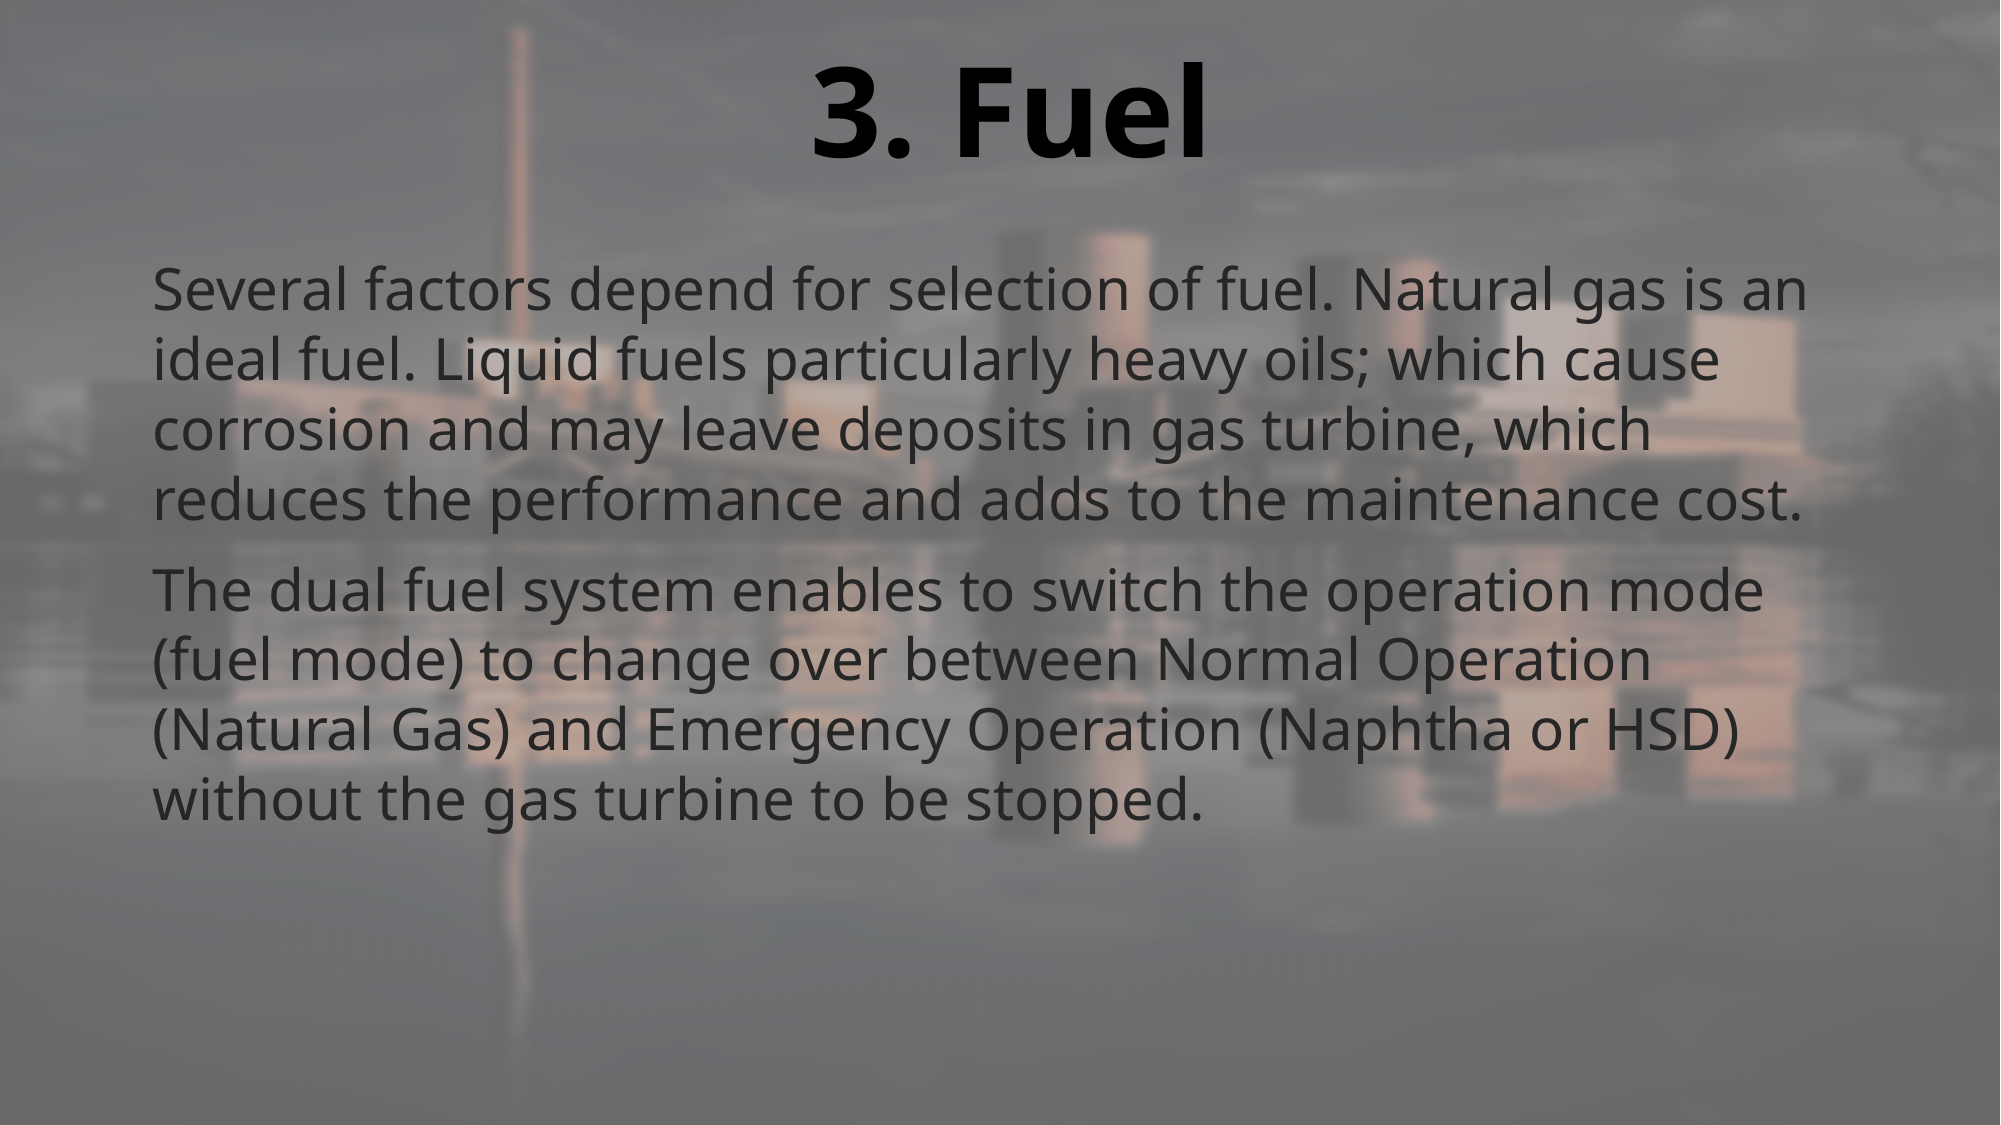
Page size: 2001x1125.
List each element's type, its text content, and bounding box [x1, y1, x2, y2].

title 3. Fuel [149, 49, 1875, 185]
list Several factors depend for selection of fuel. Natural gas is an ideal fuel. Liquid fuels particularly heavy oils; which cause corrosion and may leave deposits in gas turbine, which reduces the performance and adds to the maintenance cost. The dual fuel system enables to switch the operation mode (fuel mode) to change over between Normal Operation (Natural Gas) and Emergency Operation (Naphtha or HSD) without the gas turbine to be stopped. [137, 245, 1863, 1052]
